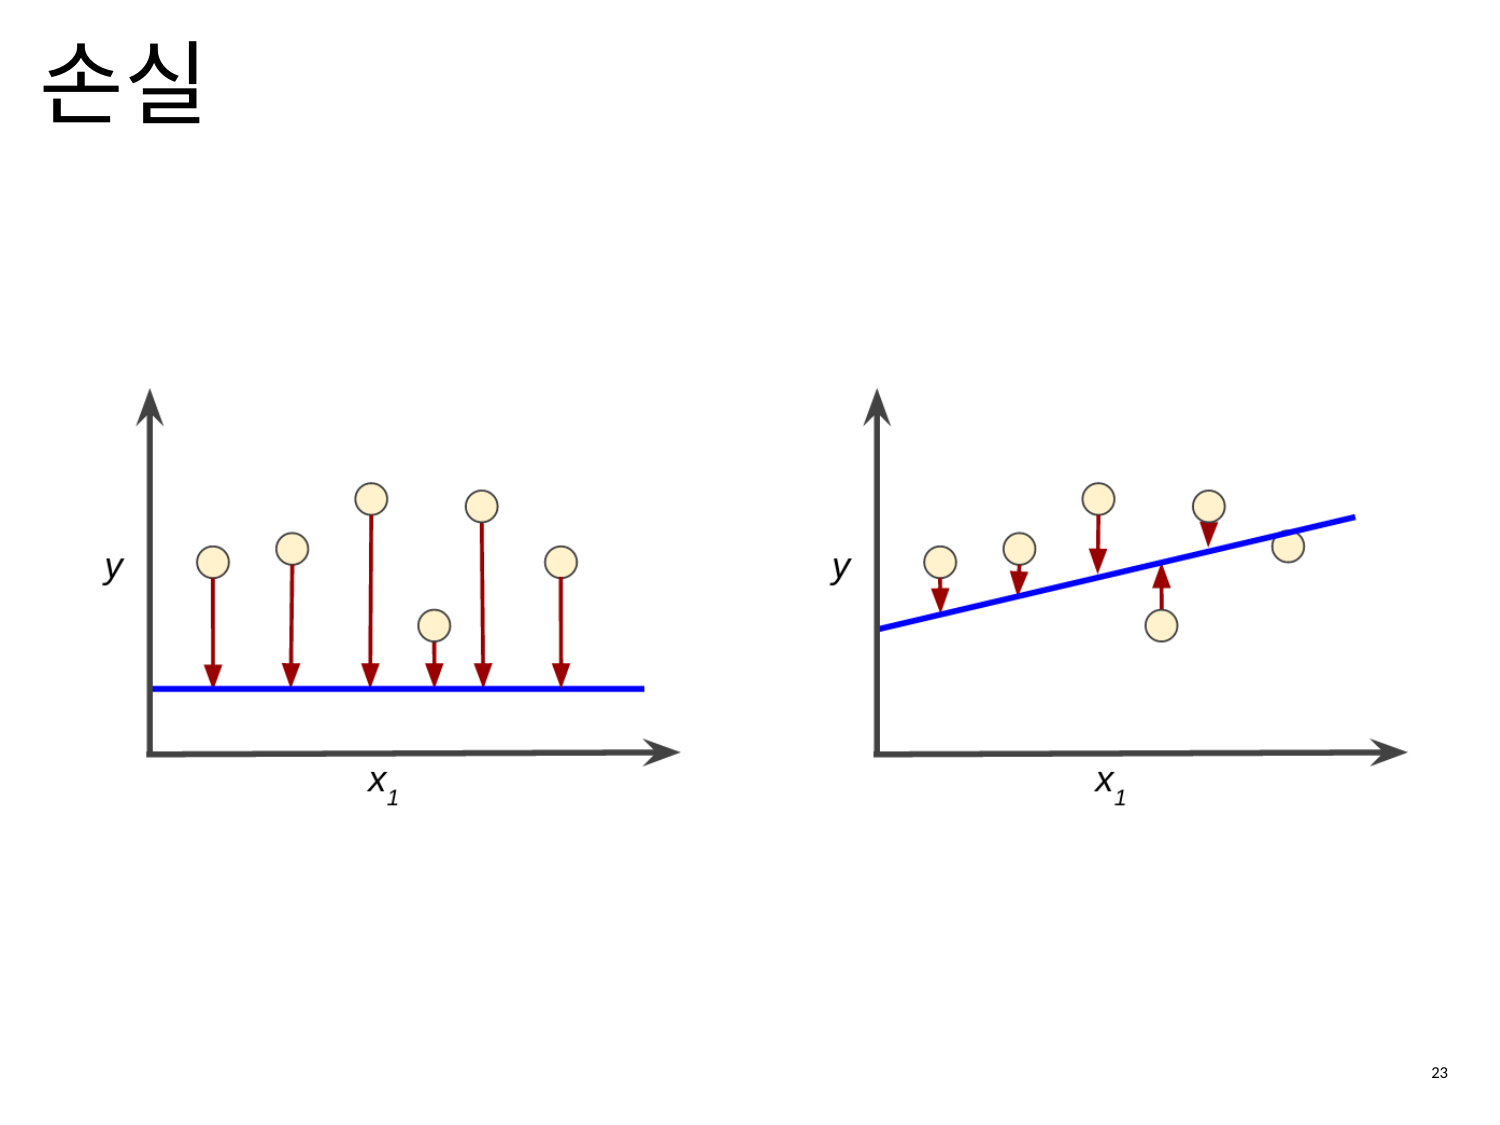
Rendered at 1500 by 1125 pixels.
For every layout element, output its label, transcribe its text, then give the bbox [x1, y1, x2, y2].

slide_number 23 [1416, 1054, 1477, 1115]
title 손실 [24, 17, 1477, 159]
picture [70, 358, 1477, 828]
